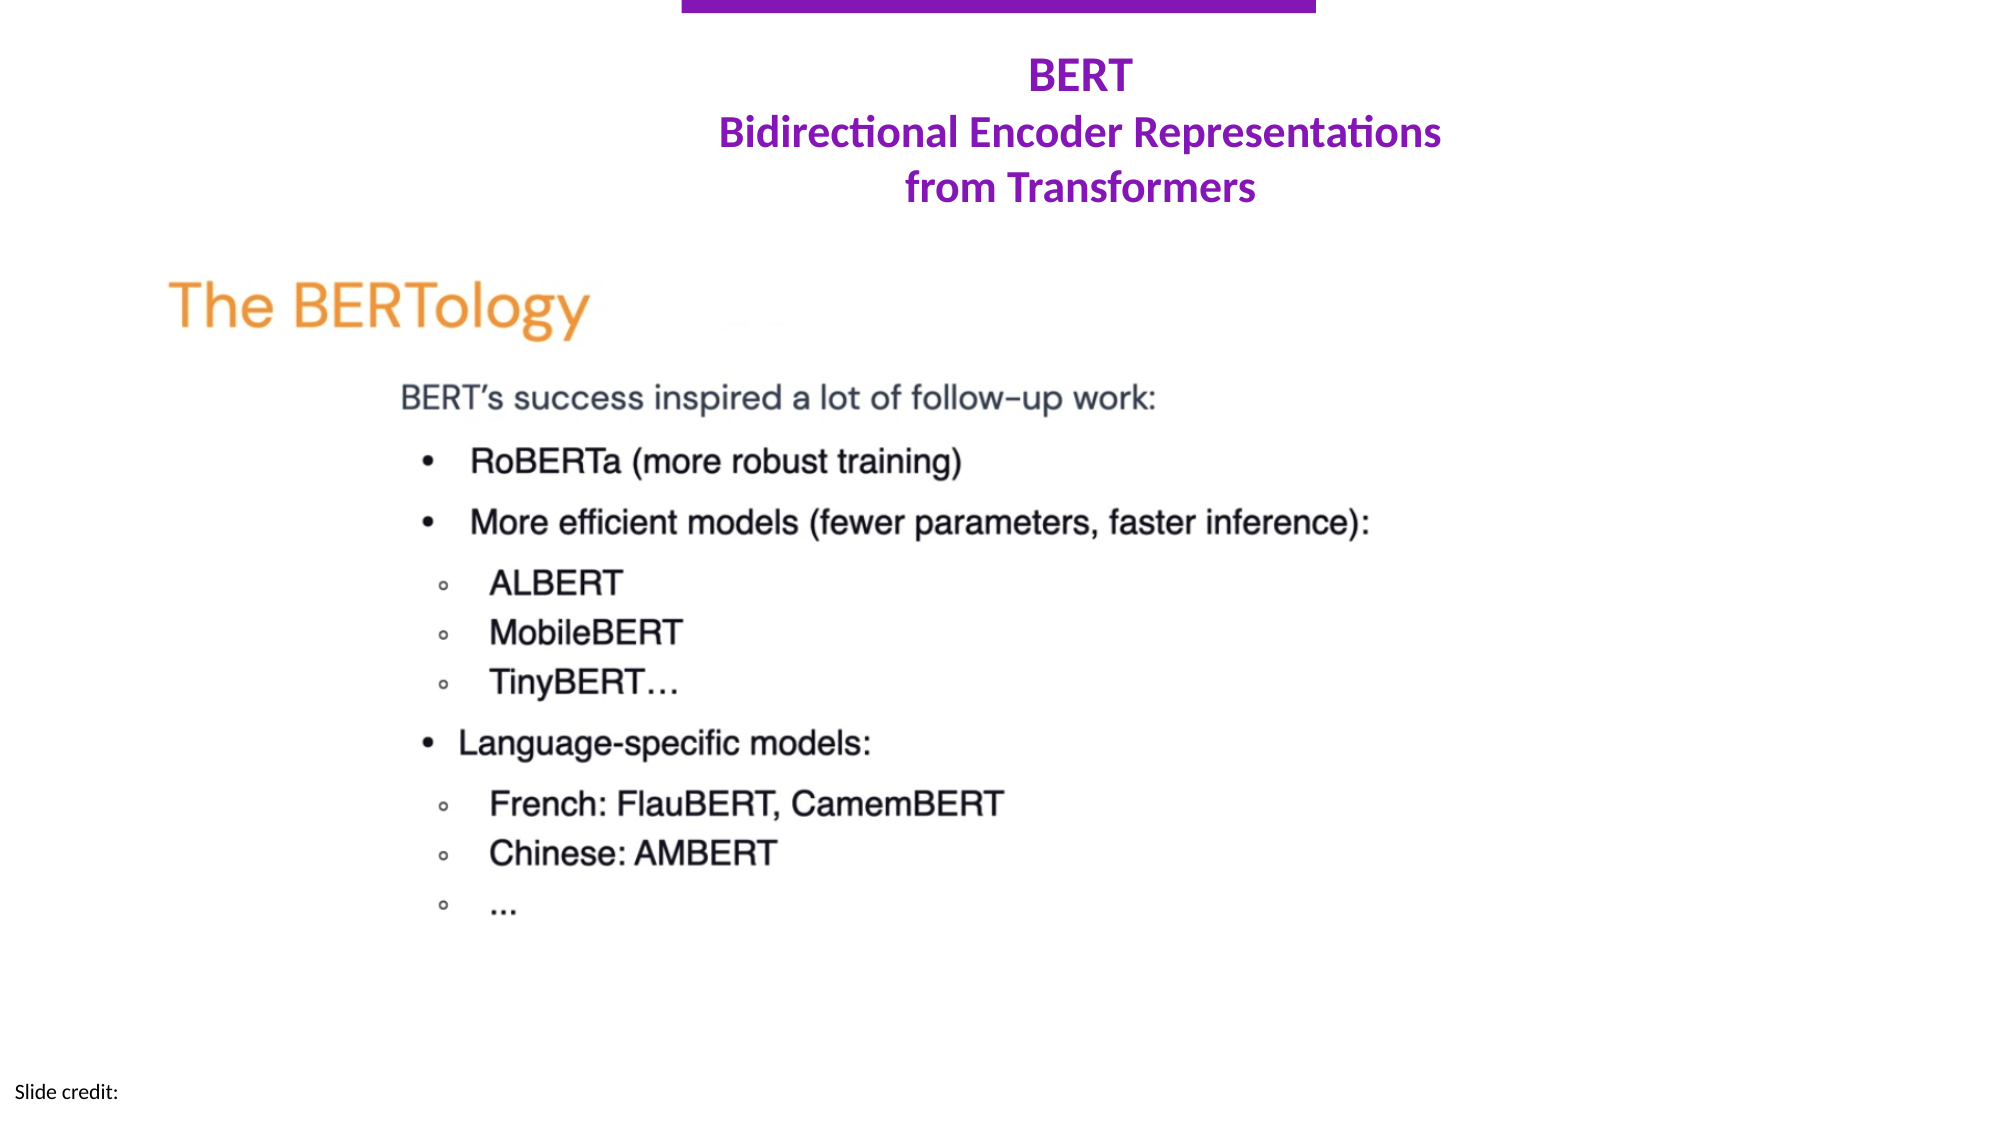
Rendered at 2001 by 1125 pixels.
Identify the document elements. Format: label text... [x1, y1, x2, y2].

text_box Slide credit: [0, 1070, 1203, 1112]
text_box [681, 0, 1317, 14]
picture [132, 269, 1377, 969]
text_box BERT Bidirectional Encoder Representations from Transformers [665, 34, 1496, 219]
